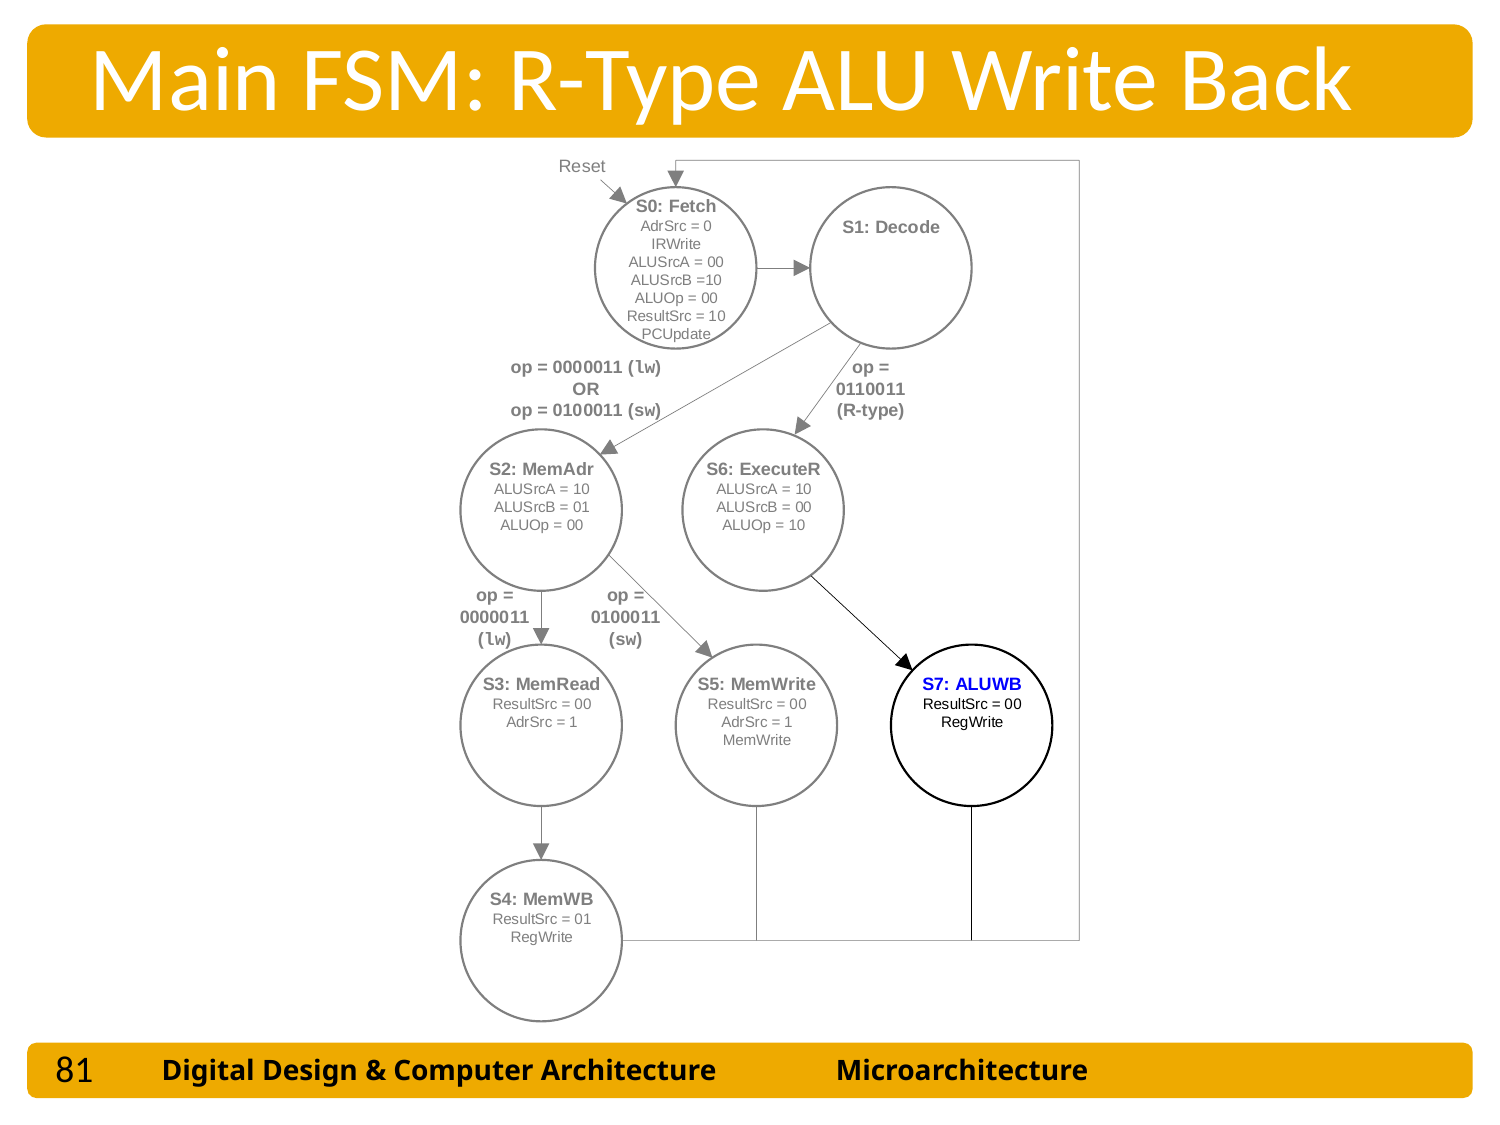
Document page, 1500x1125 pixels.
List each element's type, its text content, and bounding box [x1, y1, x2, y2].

text_box Main FSM: R-Type ALU Write Back [75, 11, 1450, 136]
slide_number 81 [40, 1037, 164, 1096]
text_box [424, 134, 1083, 1026]
